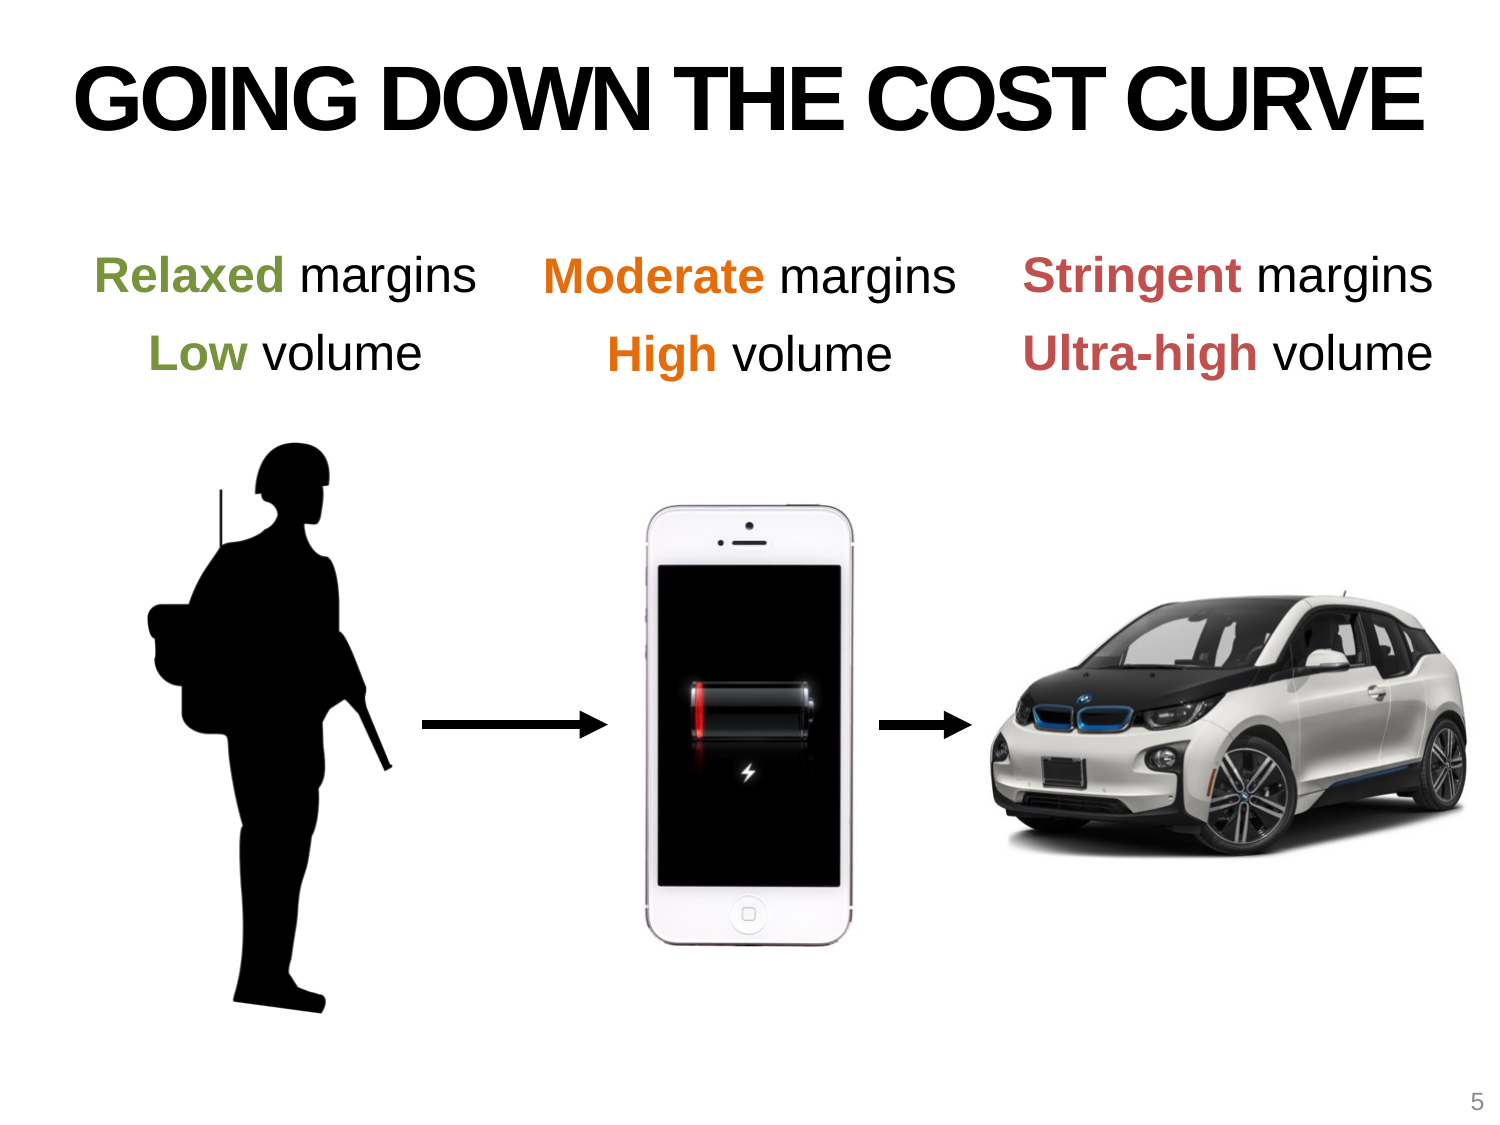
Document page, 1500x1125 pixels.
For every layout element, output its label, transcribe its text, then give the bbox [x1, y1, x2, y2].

text_box Stringent margins Ultra-high volume [1007, 217, 1449, 389]
text_box Moderate margins High volume [528, 217, 972, 389]
slide_number 5 [1149, 1070, 1500, 1125]
title GOING DOWN THE COST CURVE [18, 0, 1482, 188]
text_box Relaxed margins Low volume [79, 217, 493, 389]
picture [640, 503, 860, 948]
picture [133, 419, 407, 1030]
picture [977, 587, 1479, 863]
